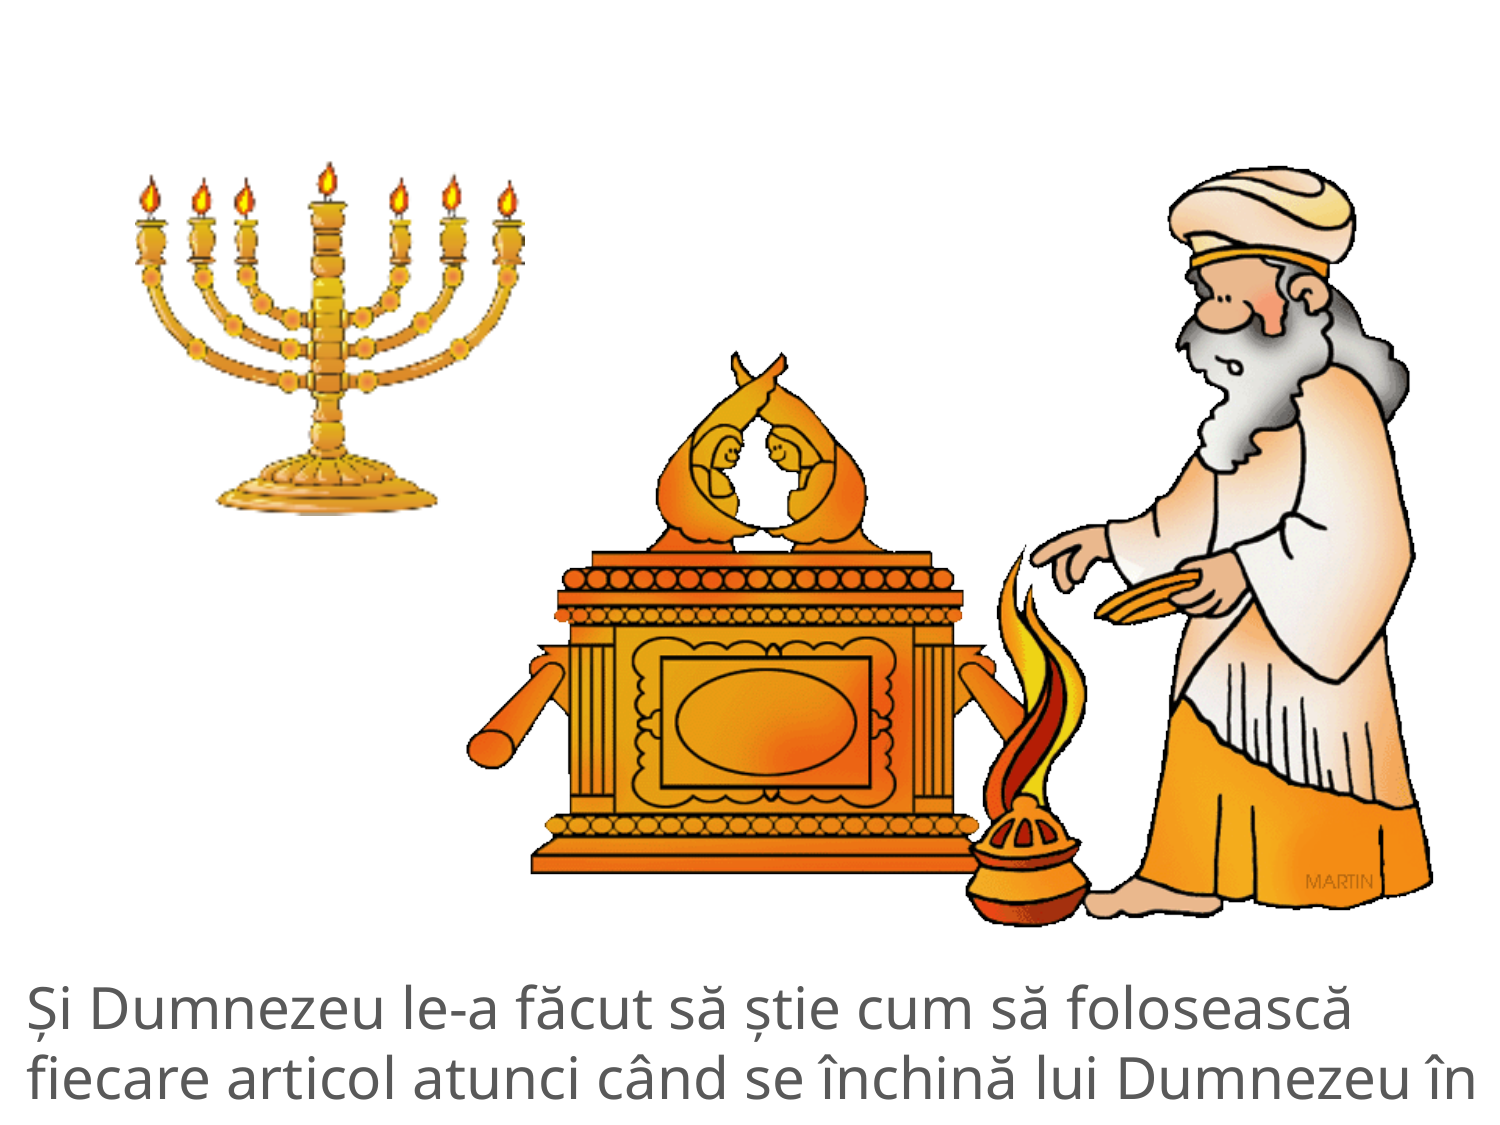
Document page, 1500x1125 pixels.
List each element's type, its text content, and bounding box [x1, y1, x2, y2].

picture [135, 144, 1468, 967]
text_box Și Dumnezeu le-a făcut să știe cum să folosească fiecare articol atunci când se închină lui Dumnezeu în Cort. [11, 964, 1498, 1125]
